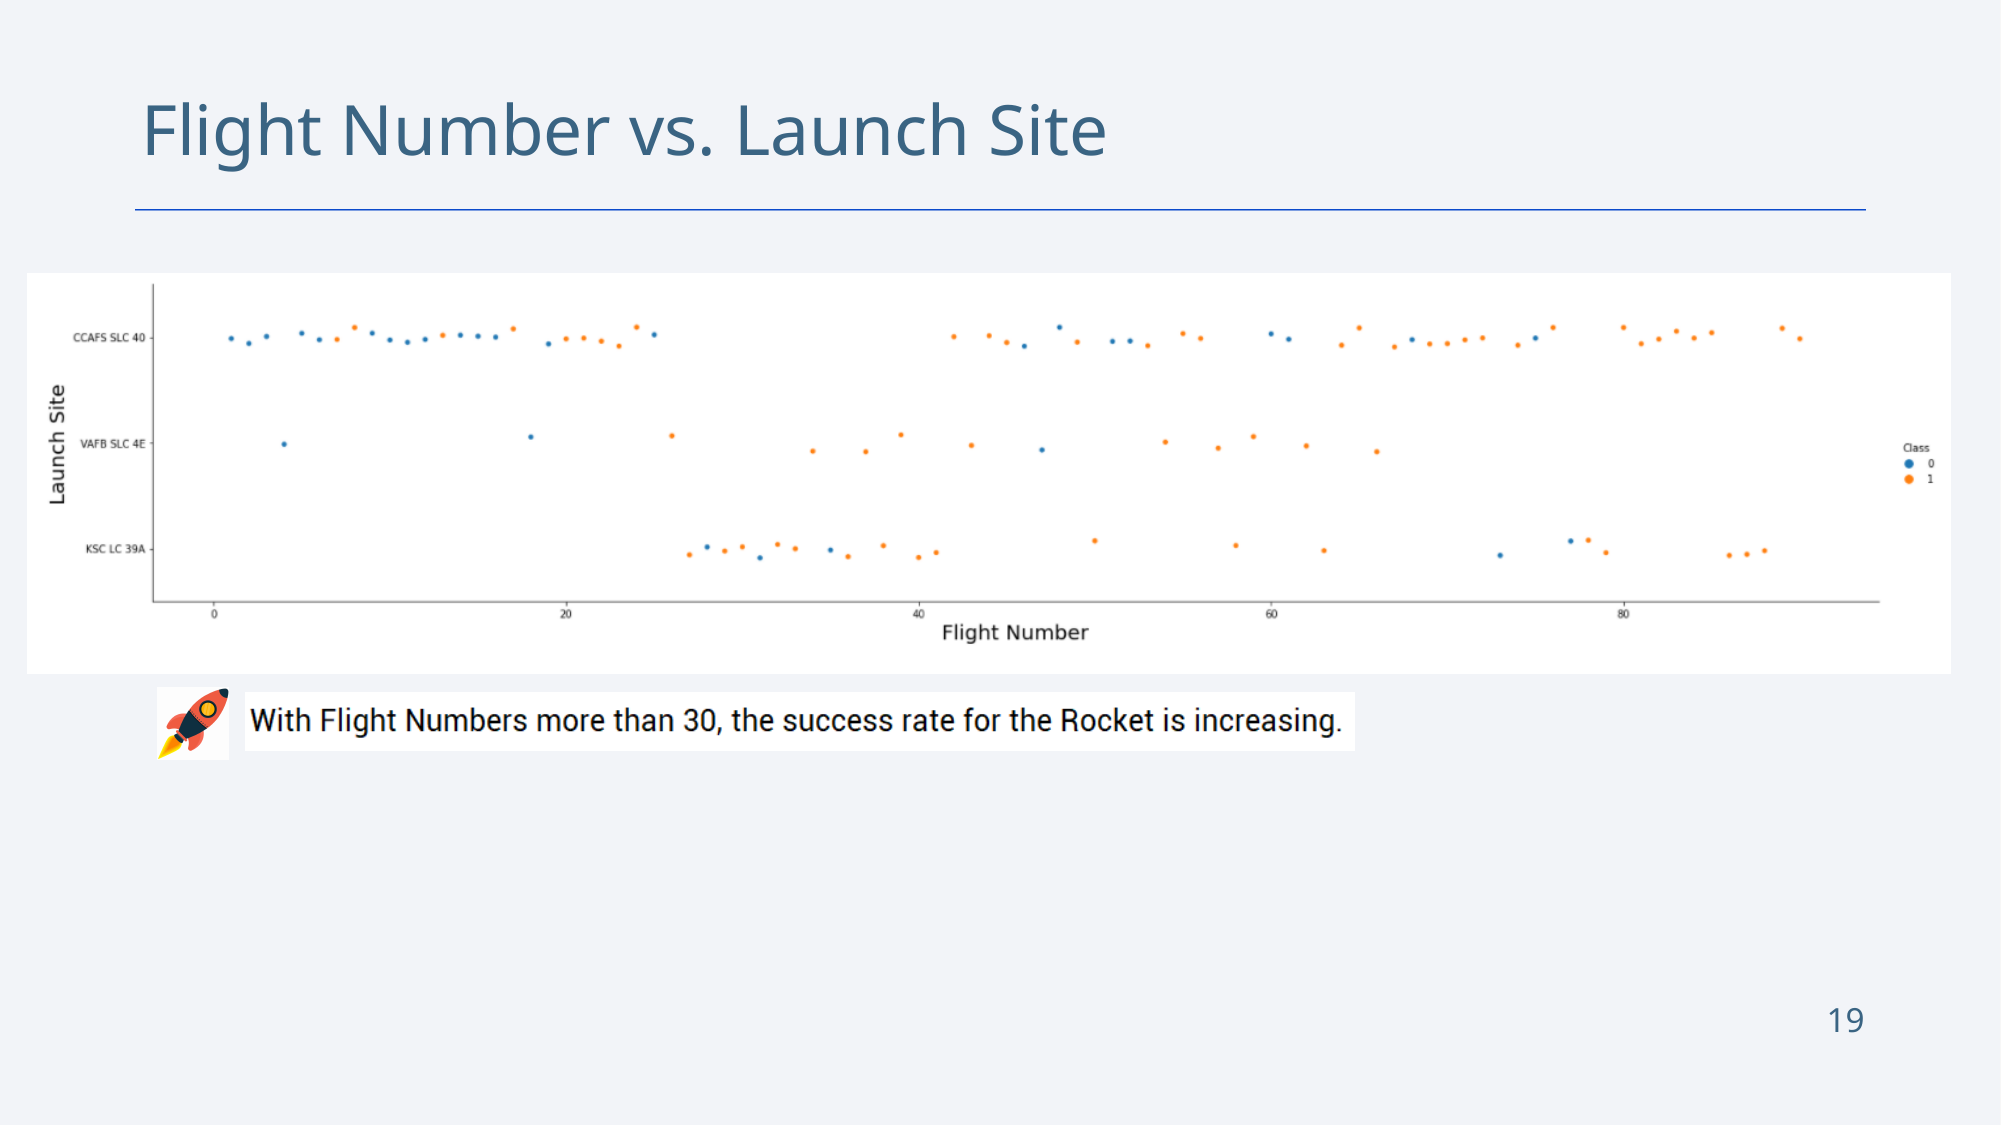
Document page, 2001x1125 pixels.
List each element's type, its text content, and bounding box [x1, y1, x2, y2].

slide_number 19 [1429, 988, 1880, 1055]
text_box Flight Number vs. Launch Site [126, 88, 1852, 179]
picture [0, 0, 2001, 1125]
